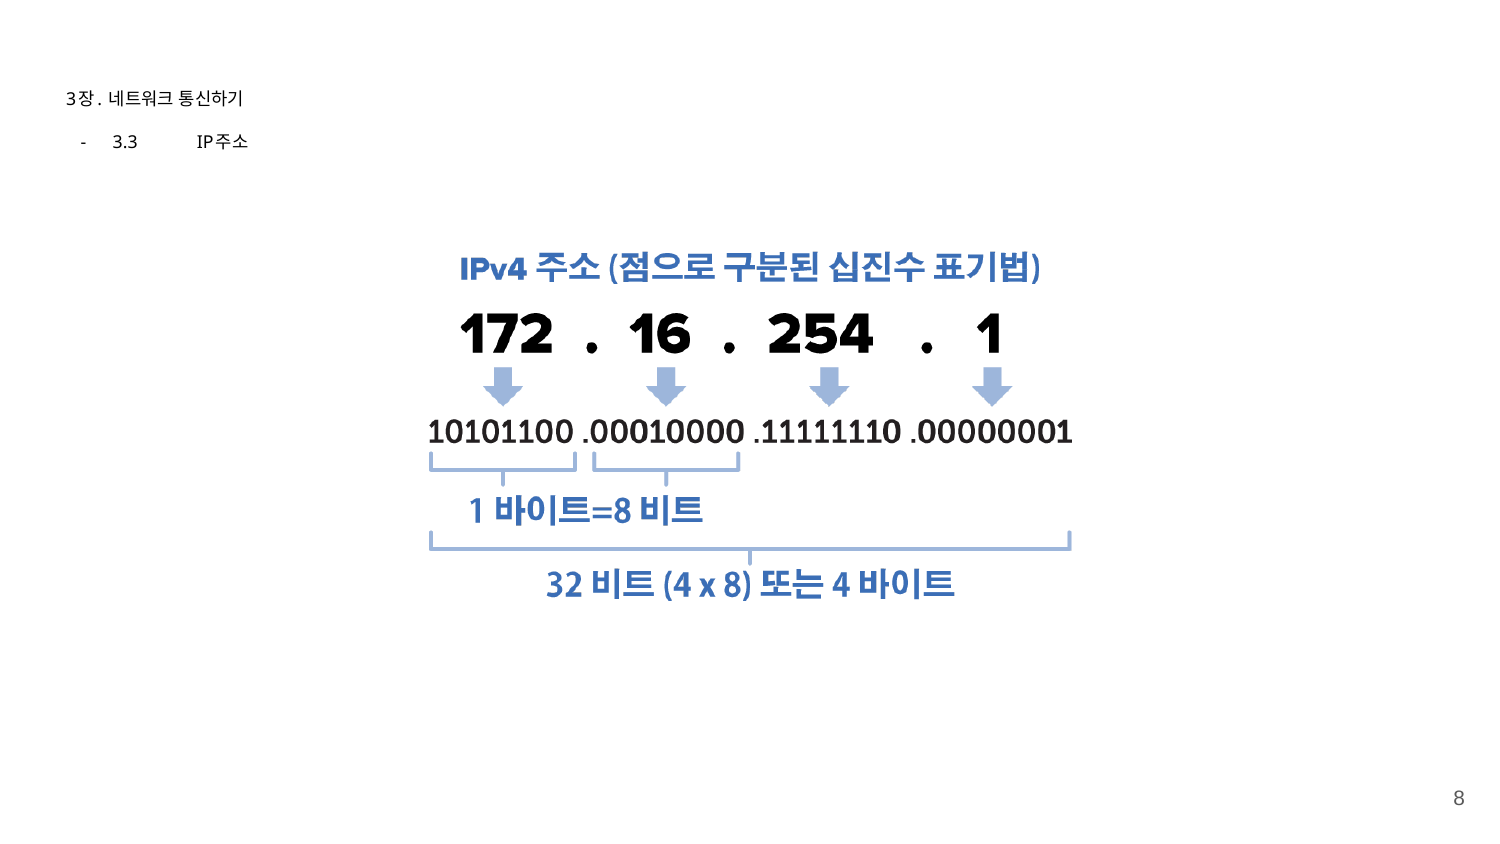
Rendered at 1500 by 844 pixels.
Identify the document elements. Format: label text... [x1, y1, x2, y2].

title 3장. 네트워크 통신하기 3.3 IP주소 [51, 72, 1449, 167]
slide_number ‹#› [1389, 764, 1480, 830]
picture [407, 233, 1093, 611]
